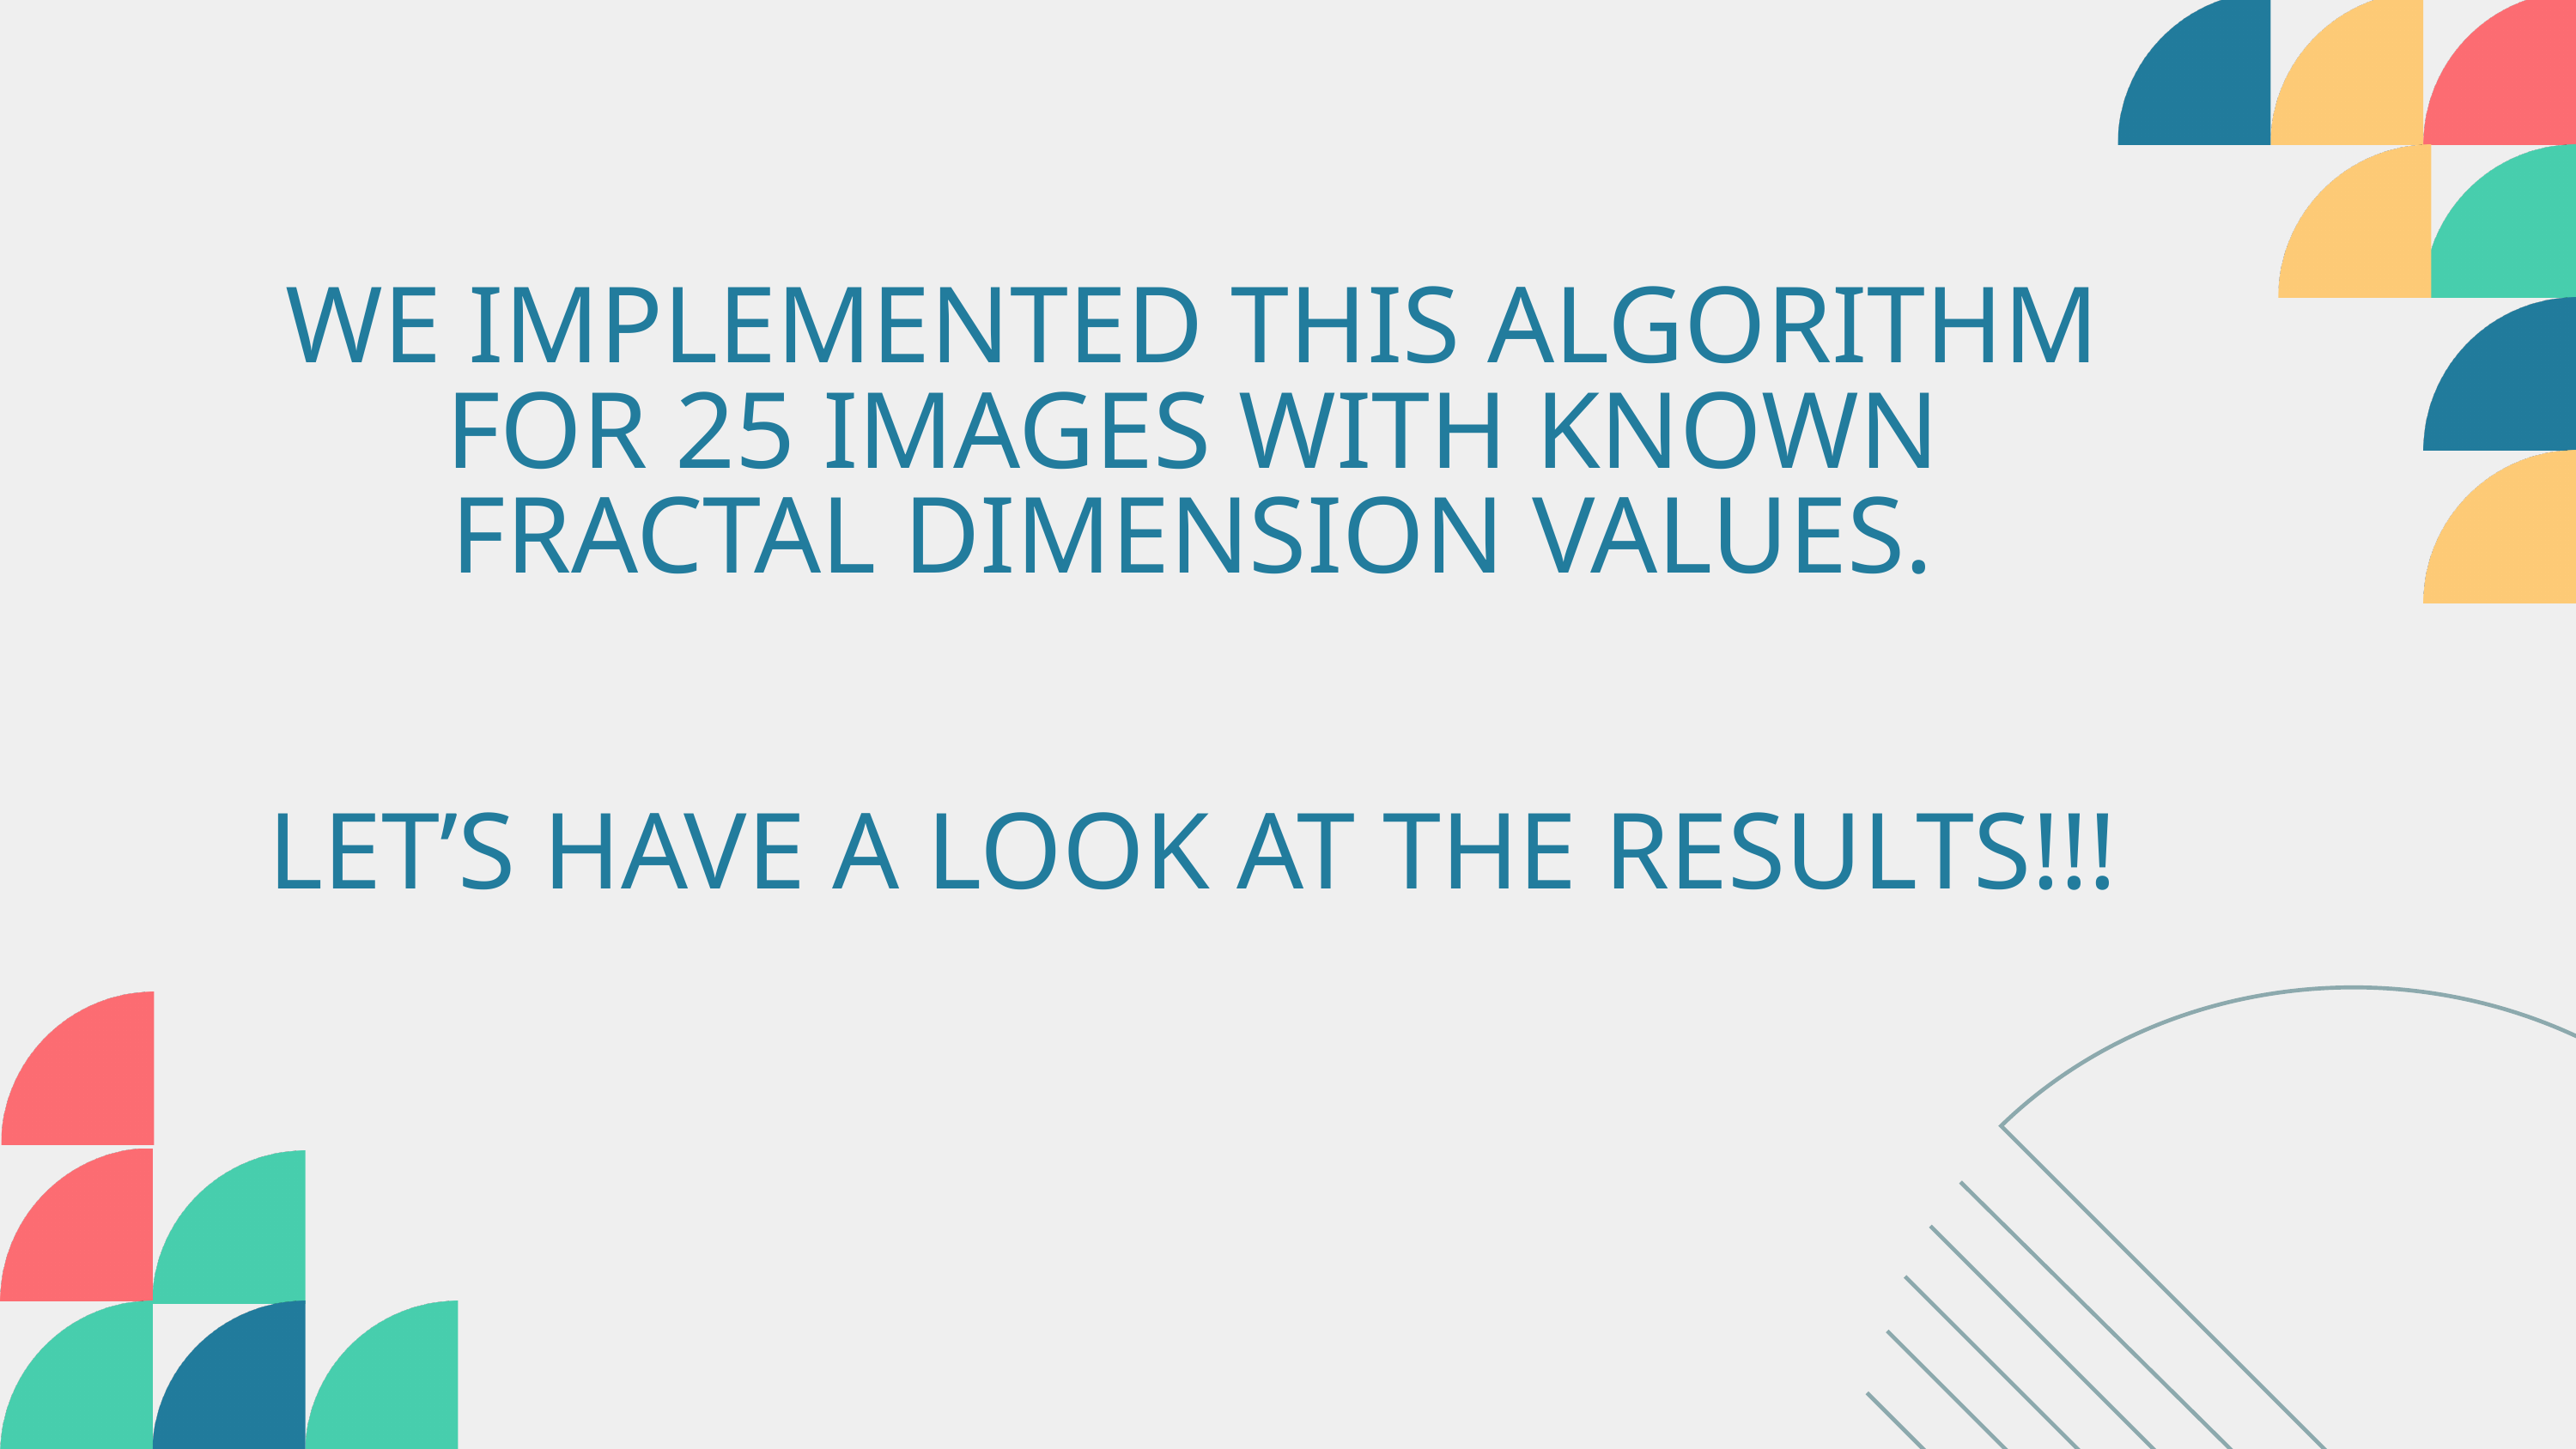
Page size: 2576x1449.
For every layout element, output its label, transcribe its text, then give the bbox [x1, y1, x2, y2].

text_box [0, 1300, 152, 1449]
text_box [2432, 144, 2576, 297]
text_box WE IMPLEMENTED THIS ALGORITHM FOR 25 IMAGES WITH KNOWN FRACTAL DIMENSION VALUES. LET’S HAVE A LOOK AT THE RESULTS!!! [267, 278, 2118, 910]
text_box [2278, 144, 2432, 298]
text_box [2025, 1066, 2576, 1449]
text_box [306, 1300, 459, 1449]
text_box [2424, 0, 2576, 144]
text_box [1, 991, 155, 1145]
text_box [2423, 297, 2576, 450]
text_box [2423, 450, 2576, 603]
text_box [2271, 0, 2424, 145]
text_box [152, 1300, 306, 1449]
text_box [2117, 0, 2271, 145]
text_box [0, 1149, 153, 1300]
text_box [153, 1150, 306, 1300]
